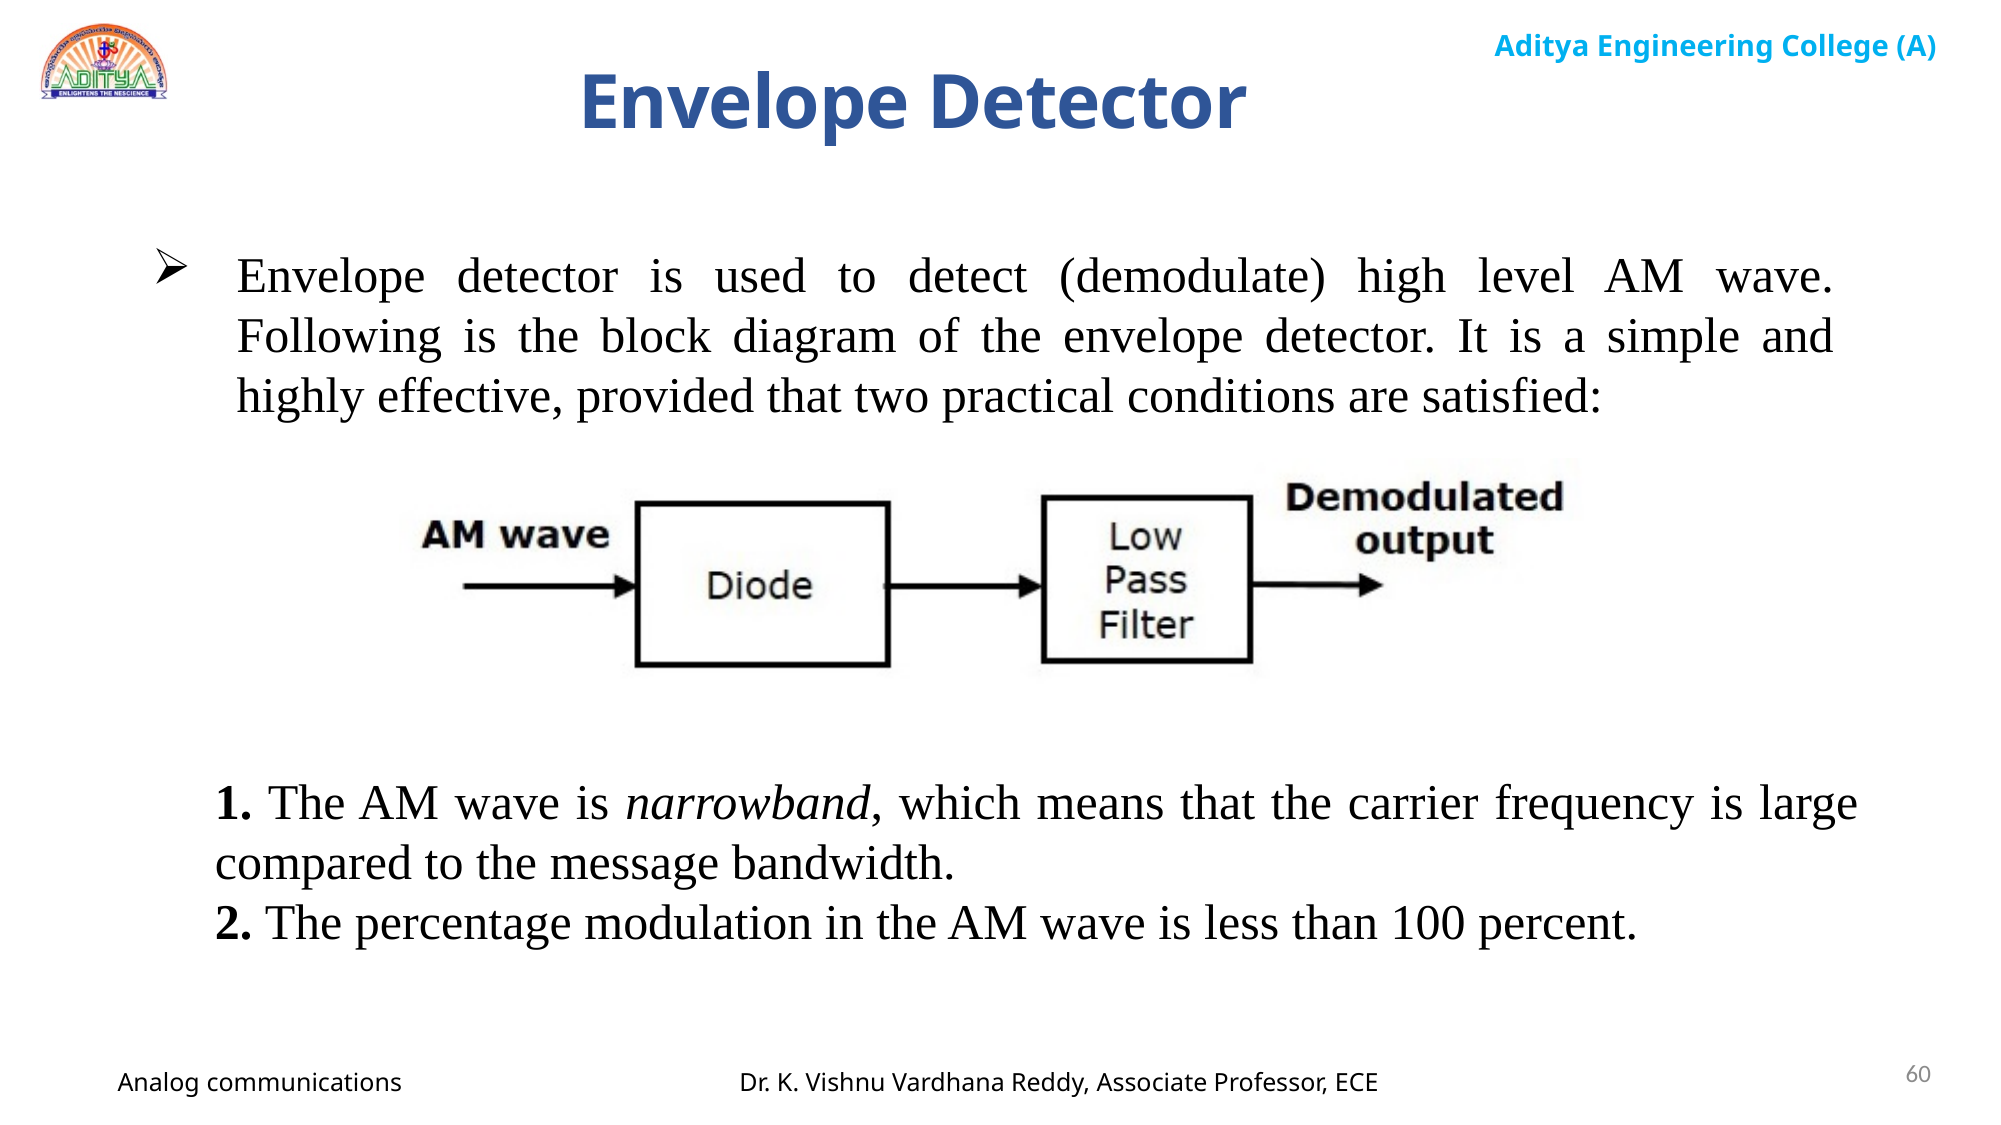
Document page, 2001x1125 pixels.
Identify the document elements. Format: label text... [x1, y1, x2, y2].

text_box Aditya Engineering College (A) [1479, 19, 1952, 70]
picture [399, 458, 1588, 684]
text_box 1. The AM wave is narrowband, which means that the carrier frequency is large compared to the message bandwidth. 2. The percentage modulation in the AM wave is less than 100 percent. [199, 761, 1874, 957]
picture [39, 23, 168, 100]
text_box Envelope Detector [199, 37, 1626, 161]
footer Analog communications Dr. K. Vishnu Vardhana Reddy, Associate Professor, ECE [85, 1042, 1413, 1125]
text_box Envelope detector is used to detect (demodulate) high level AM wave. Following is the block diagram of the envelope detector. It is a simple and highly effective, provided that two practical conditions are satisfied: [137, 174, 1850, 550]
slide_number 60 [1496, 1042, 1947, 1103]
